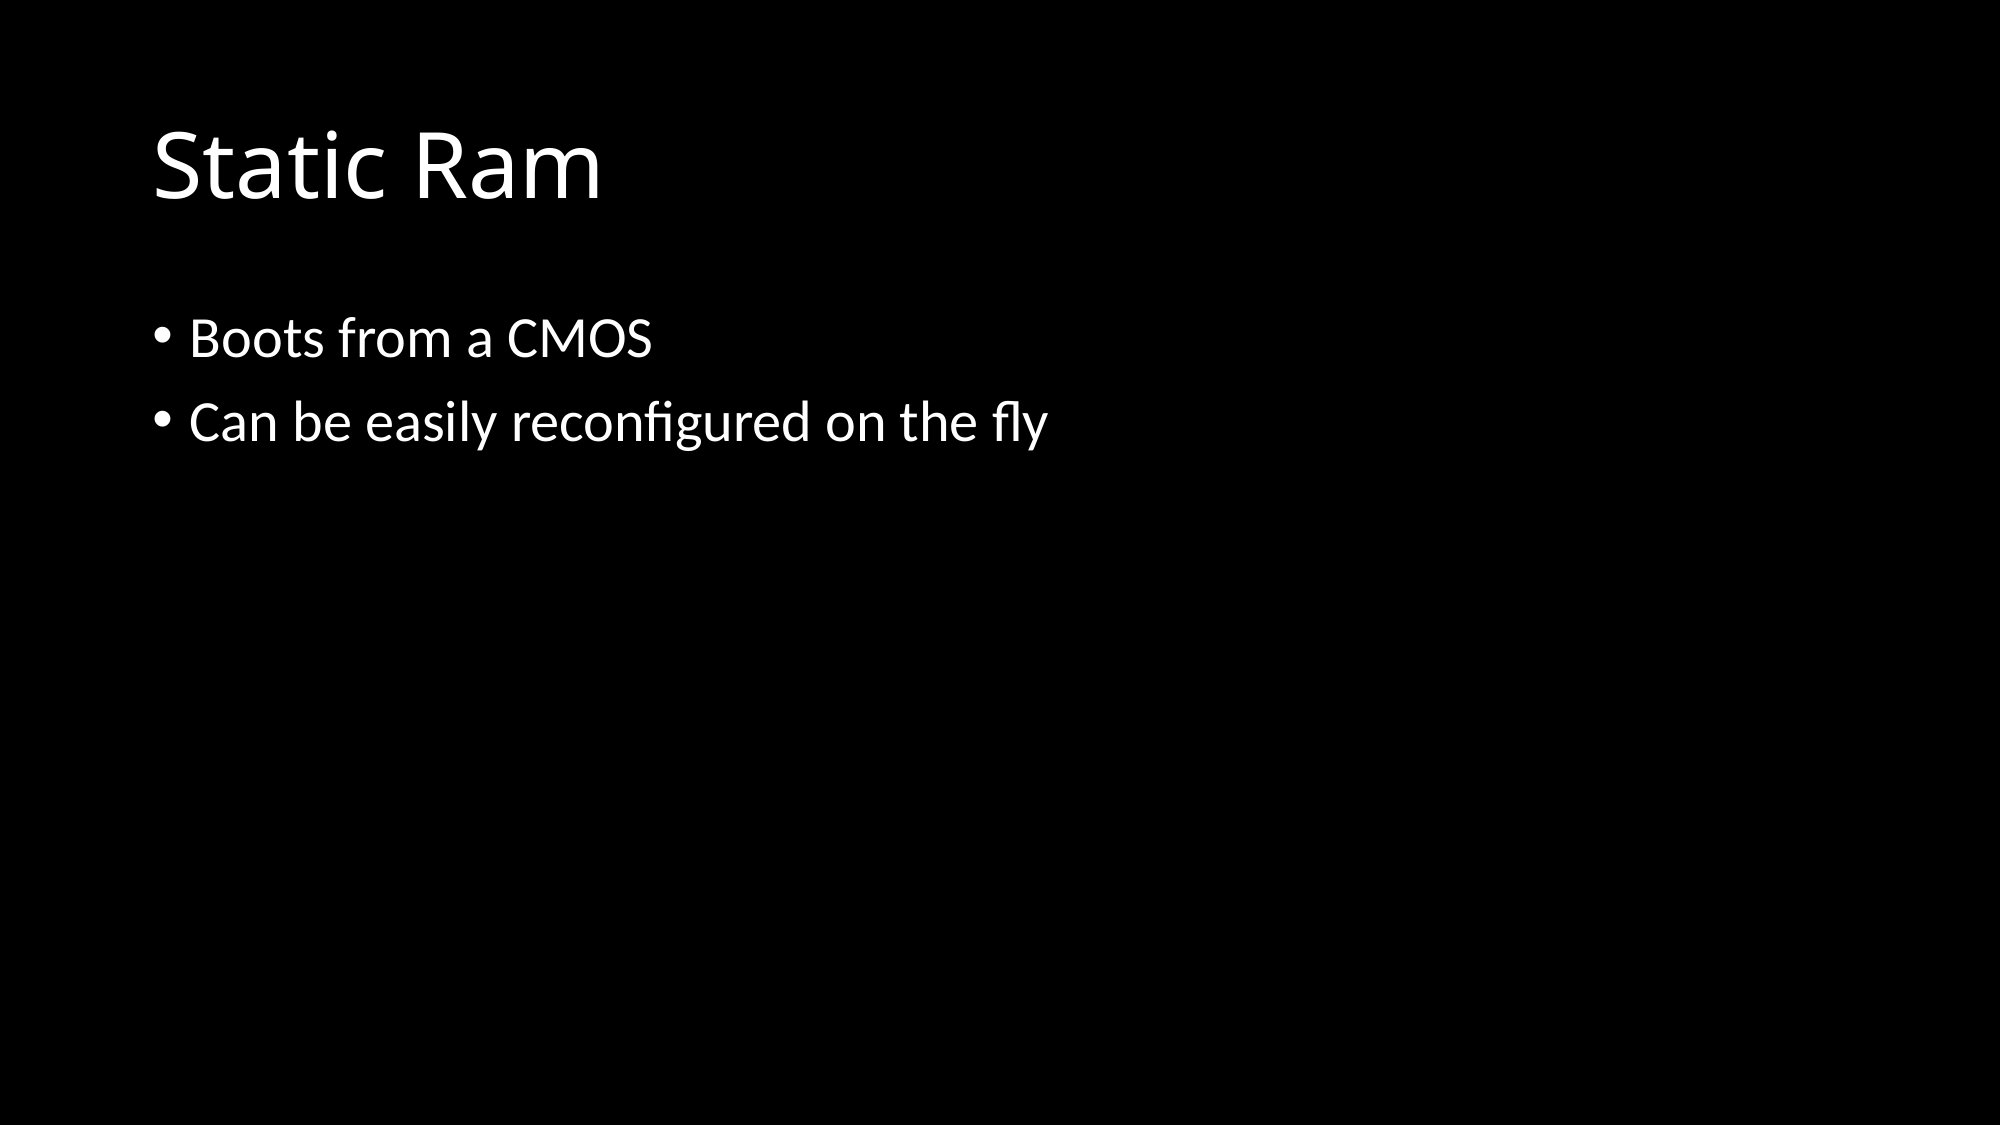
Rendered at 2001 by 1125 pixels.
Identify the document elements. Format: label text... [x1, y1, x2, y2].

list Boots from a CMOS Can be easily reconfigured on the fly [137, 299, 1863, 1014]
title Static Ram [137, 59, 1863, 278]
